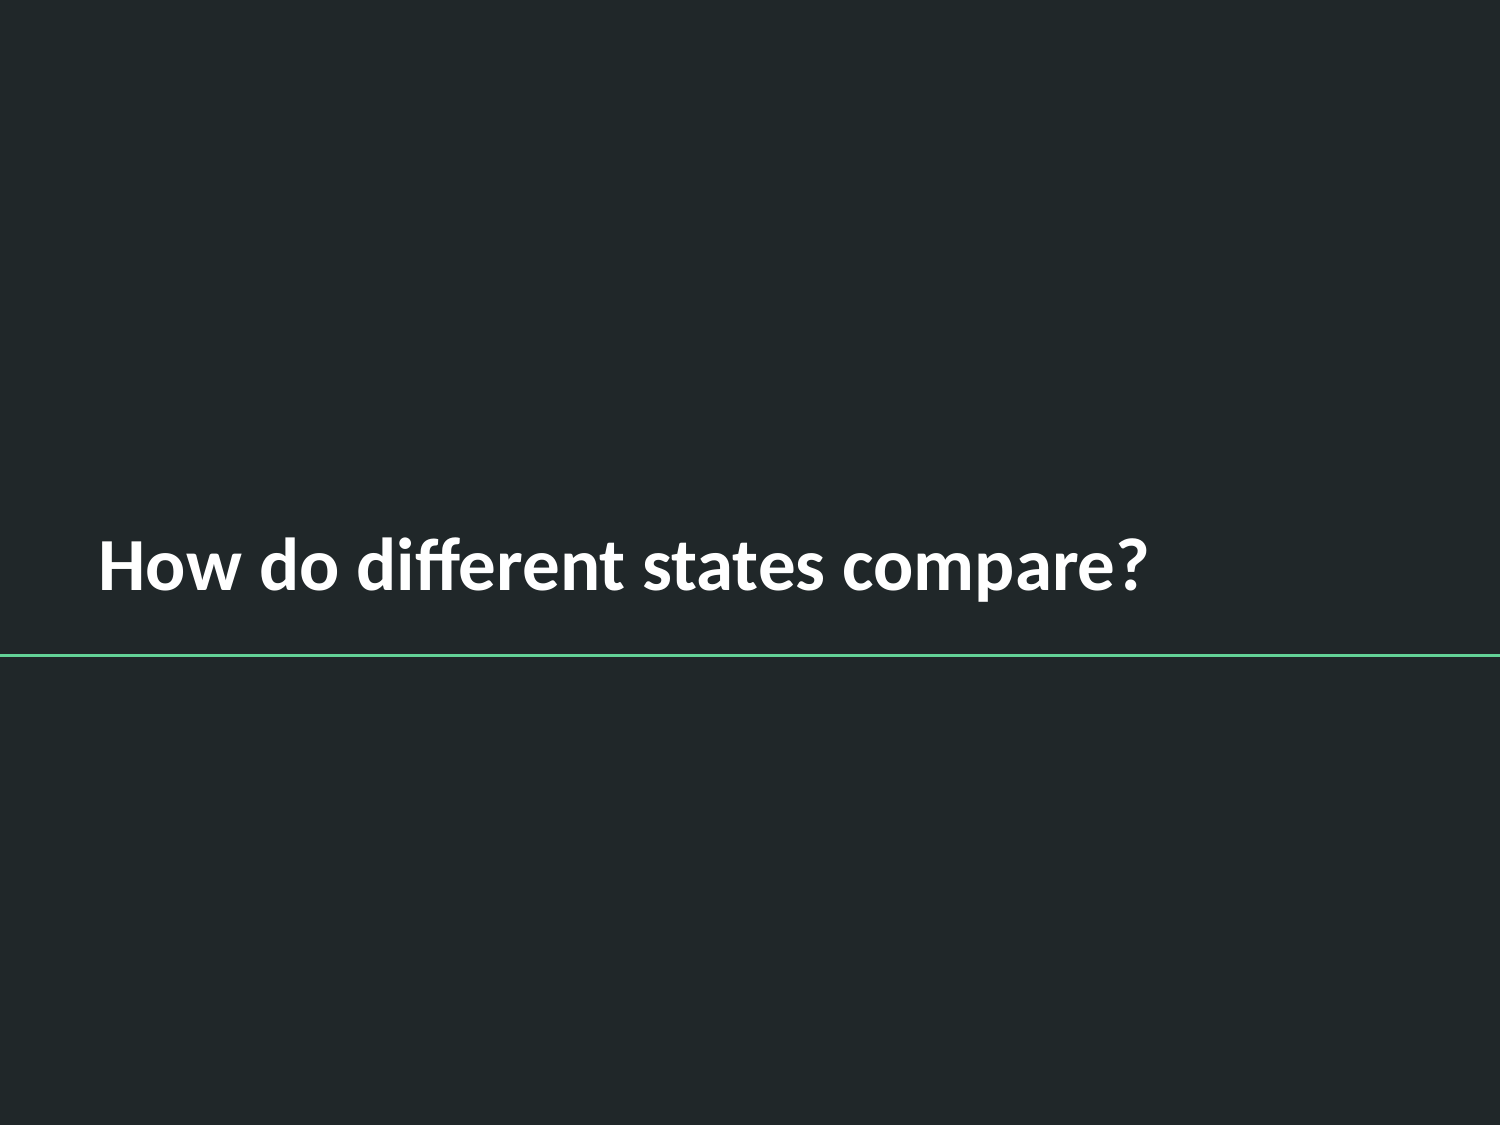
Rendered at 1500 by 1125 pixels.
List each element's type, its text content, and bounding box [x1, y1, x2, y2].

title How do different states compare? [83, 450, 1417, 621]
